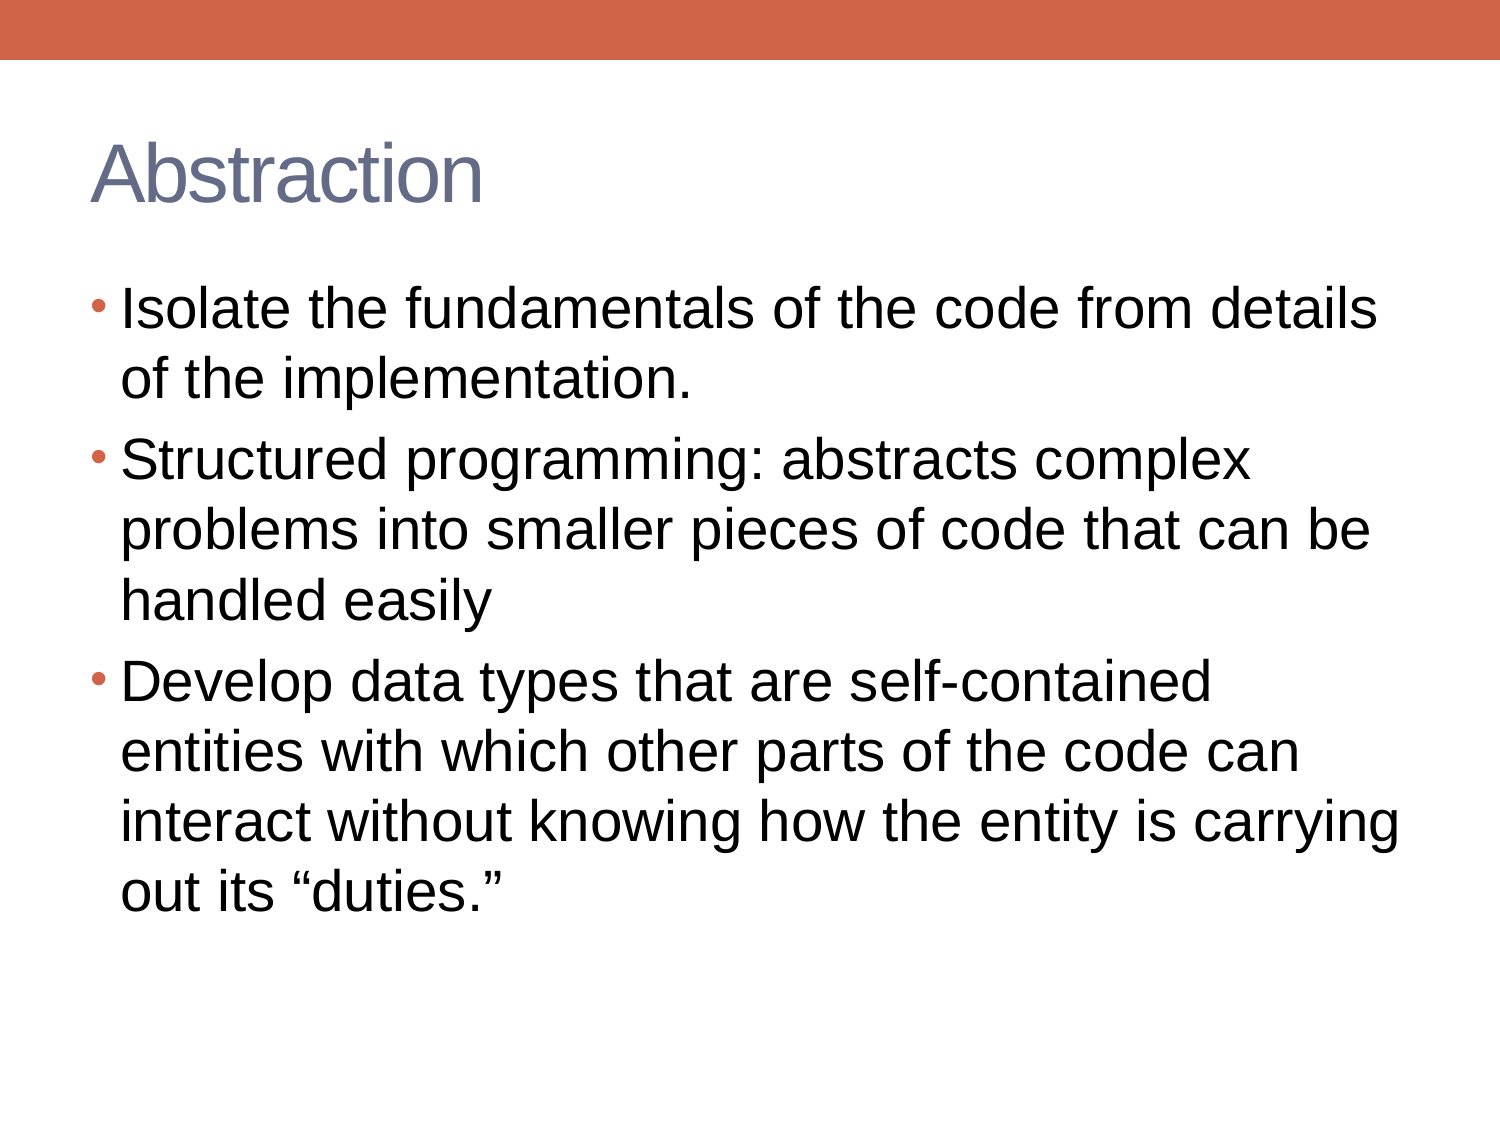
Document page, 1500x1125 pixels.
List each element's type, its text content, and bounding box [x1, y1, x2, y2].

title Abstraction [75, 87, 1425, 250]
list Isolate the fundamentals of the code from details of the implementation. Structured programming: abstracts complex problems into smaller pieces of code that can be handled easily Develop data types that are self-contained entities with which other parts of the code can interact without knowing how the entity is carrying out its “duties.” [75, 262, 1425, 1063]
